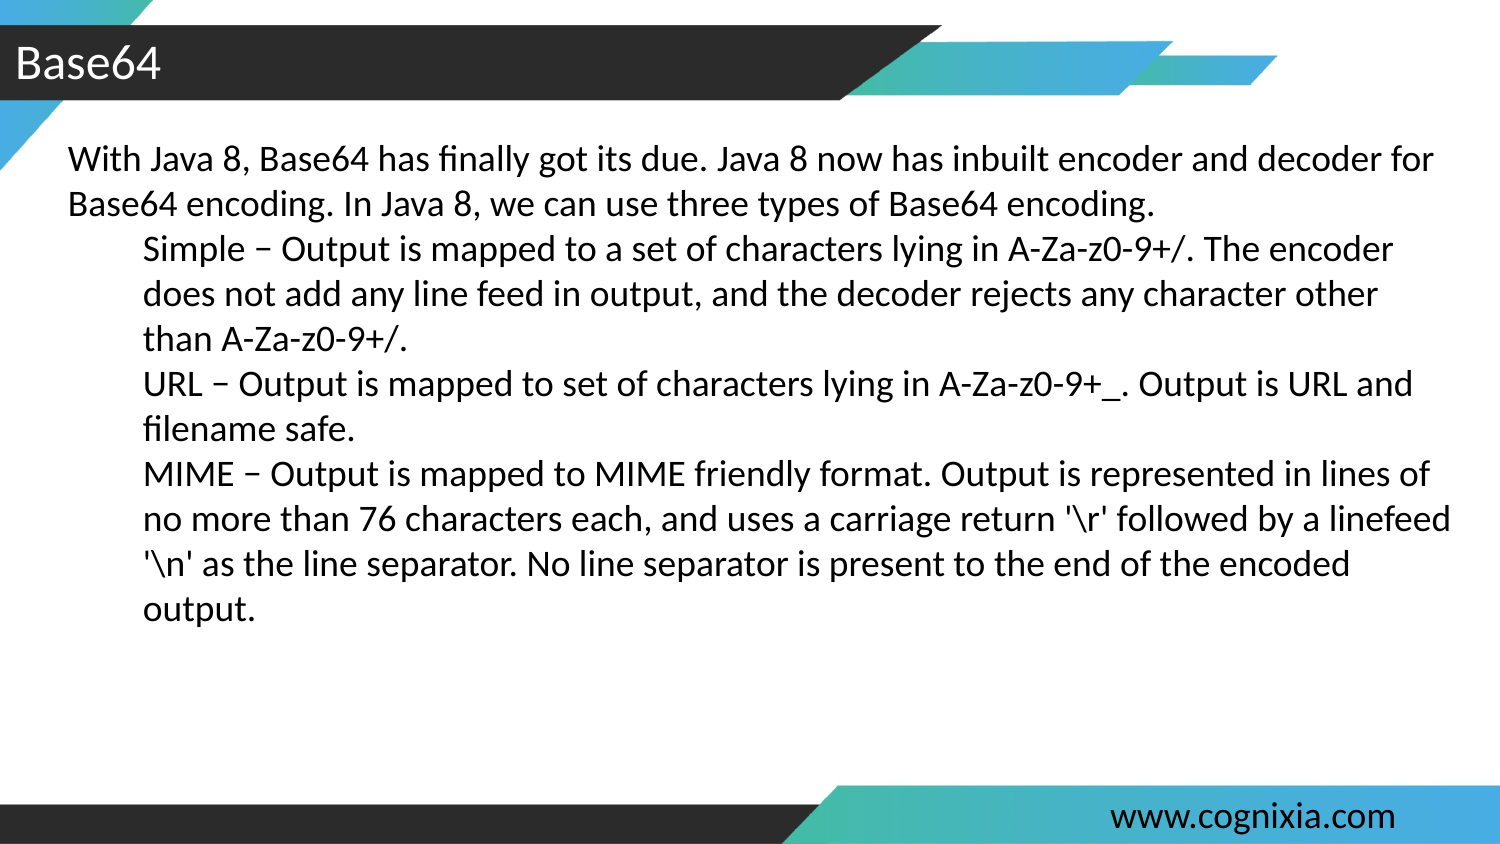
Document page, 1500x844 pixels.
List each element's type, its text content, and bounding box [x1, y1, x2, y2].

list With Java 8, Base64 has finally got its due. Java 8 now has inbuilt encoder and decoder for Base64 encoding. In Java 8, we can use three types of Base64 encoding. Simple − Output is mapped to a set of characters lying in A-Za-z0-9+/. The encoder does not add any line feed in output, and the decoder rejects any character other than A-Za-z0-9+/. URL − Output is mapped to set of characters lying in A-Za-z0-9+_. Output is URL and filename safe. MIME − Output is mapped to MIME friendly format. Output is represented in lines of no more than 76 characters each, and uses a carriage return '\r' followed by a linefeed '\n' as the line separator. No line separator is present to the end of the encoded output. [53, 126, 1471, 789]
picture [0, 0, 1500, 844]
text_box Base64 [0, 21, 1213, 97]
